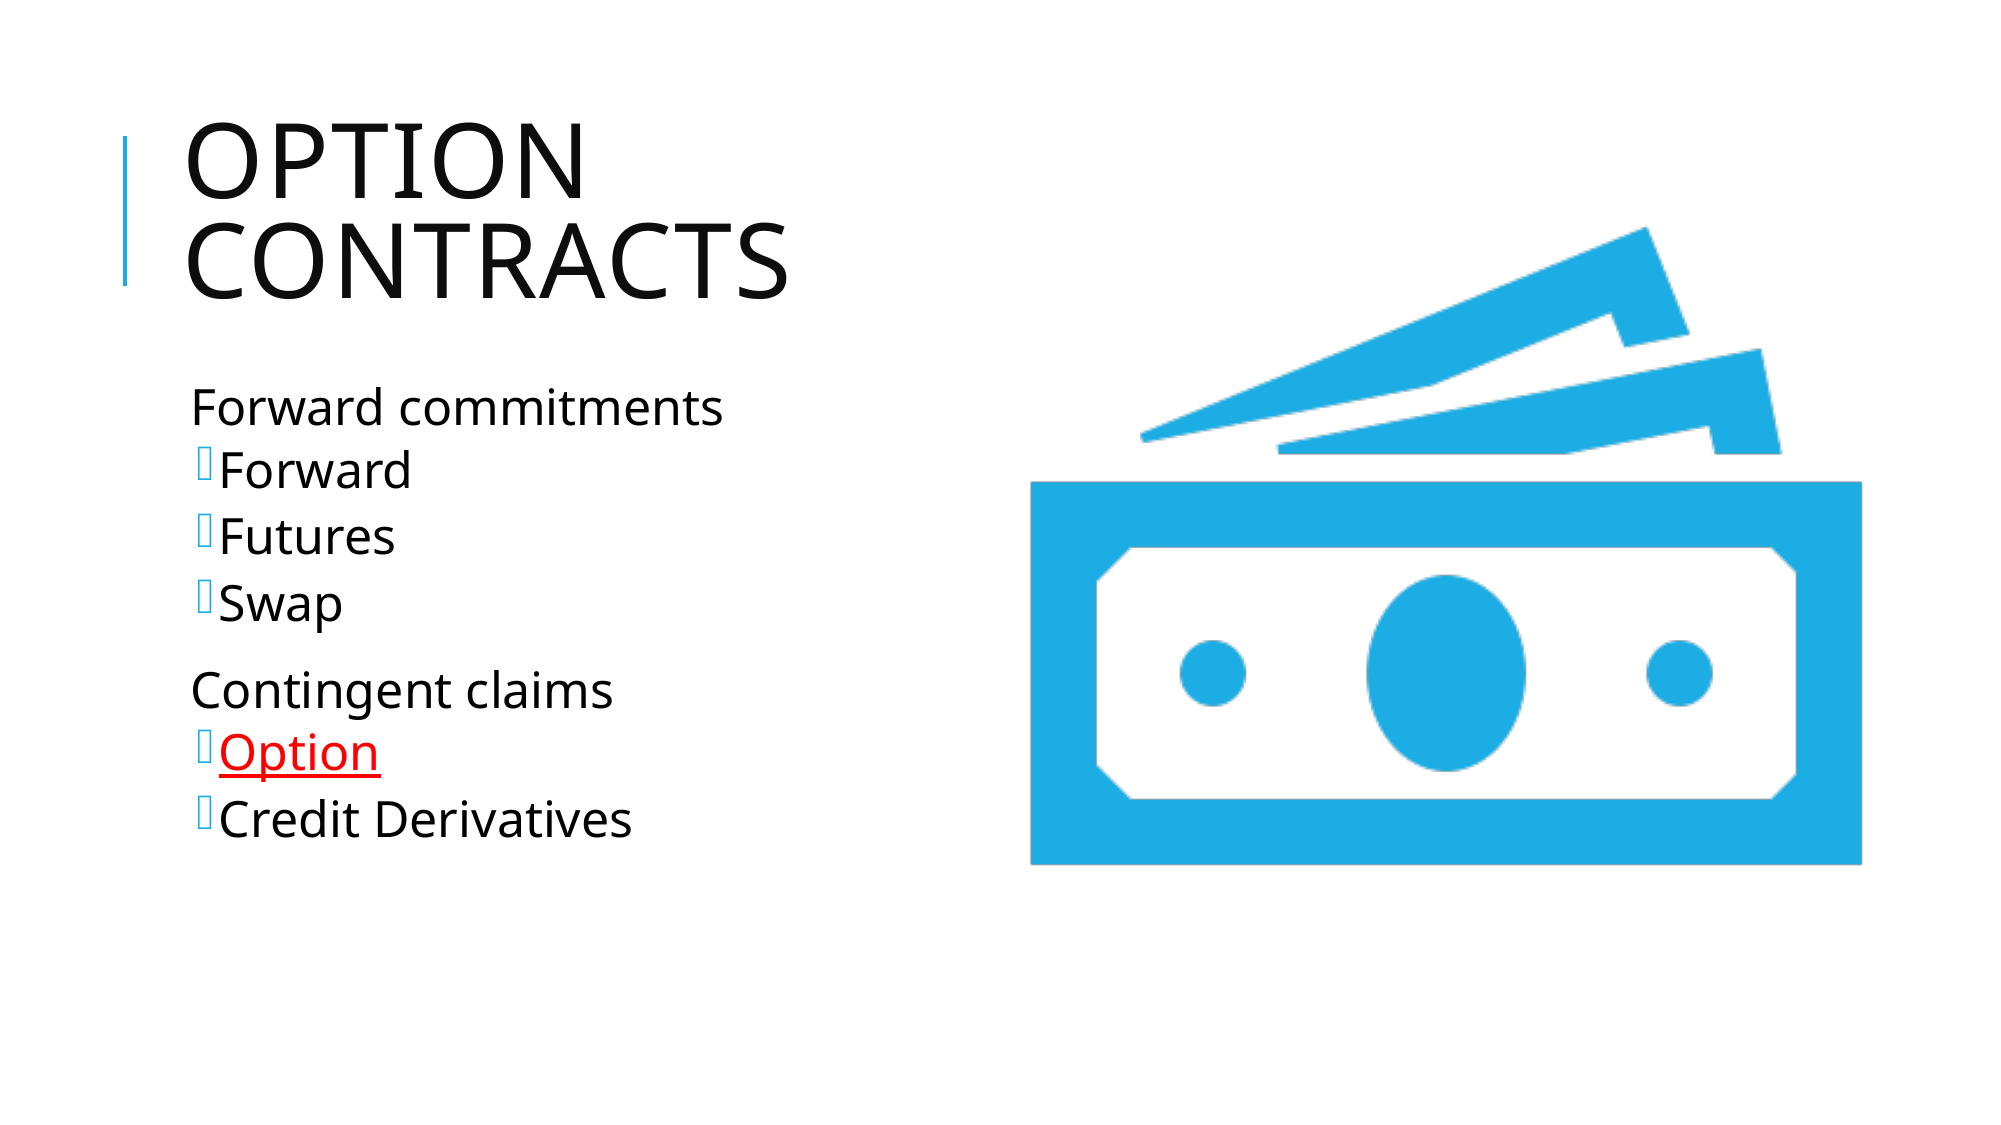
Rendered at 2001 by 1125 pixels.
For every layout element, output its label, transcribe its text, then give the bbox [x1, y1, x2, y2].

list Forward commitments Forward Futures Swap Contingent claims Option Credit Derivatives [168, 375, 895, 1020]
title Option Contracts [168, 96, 895, 342]
picture [999, 114, 1896, 1011]
